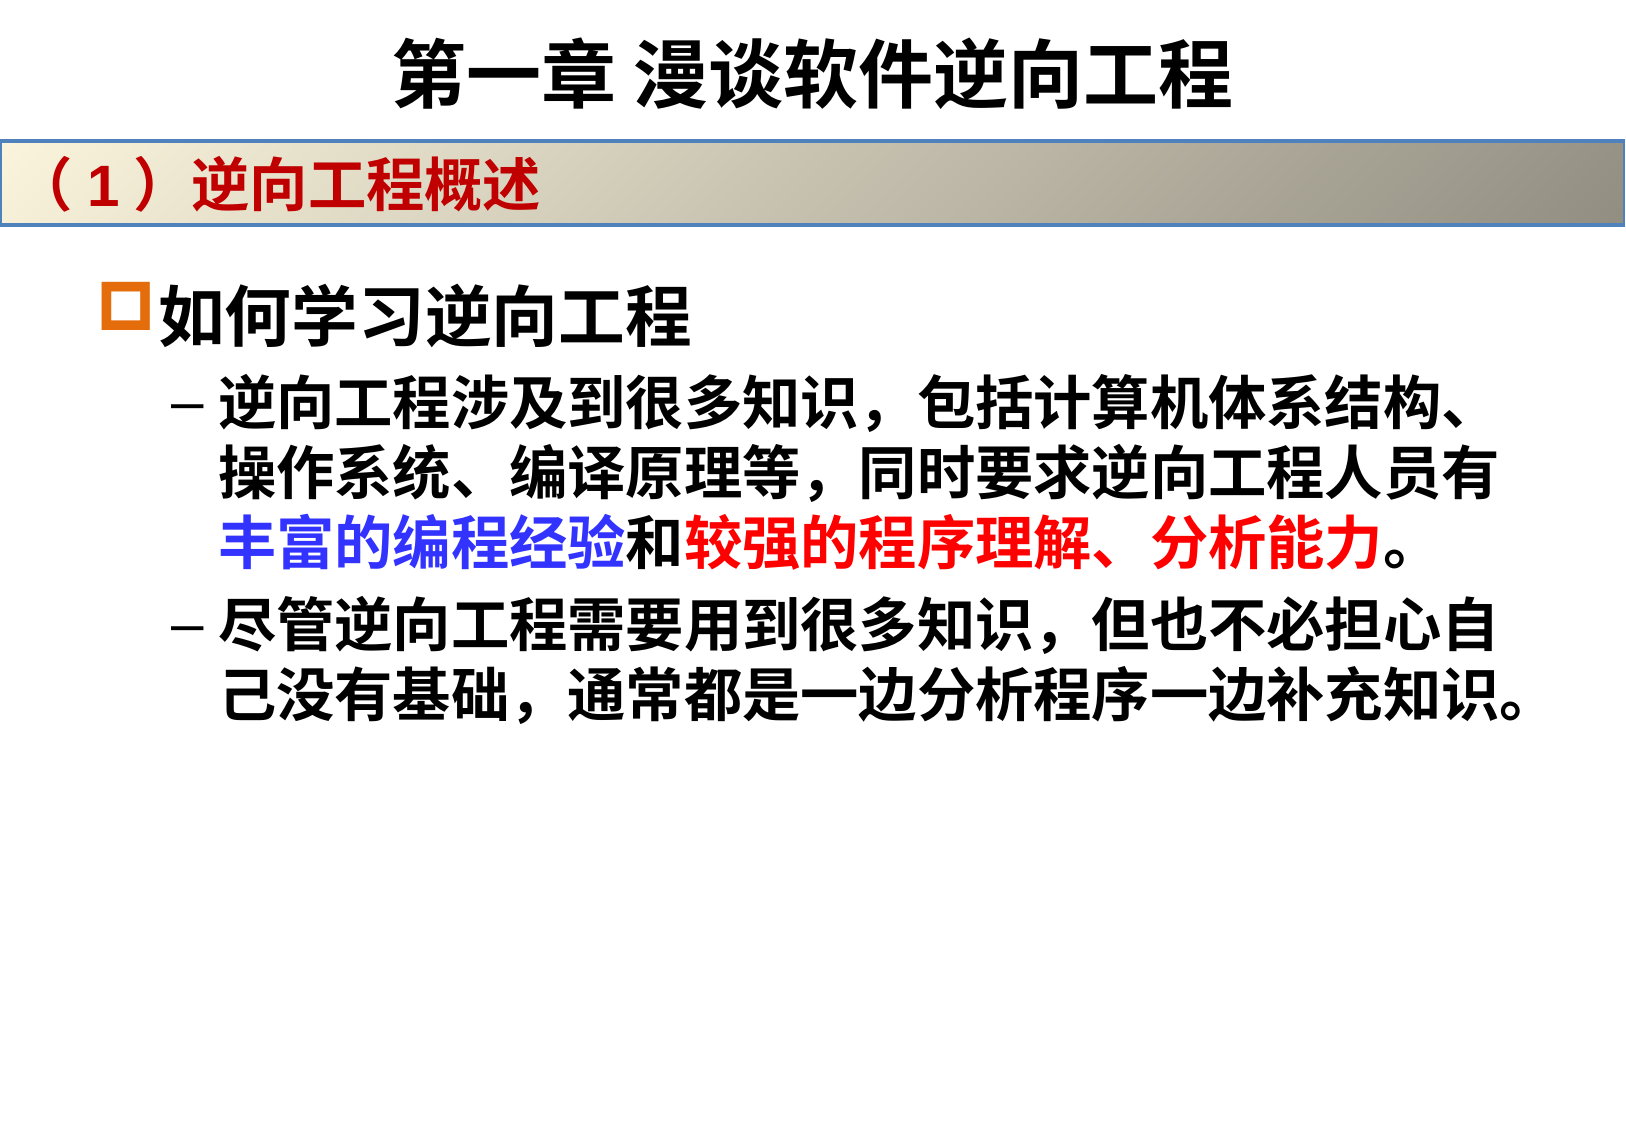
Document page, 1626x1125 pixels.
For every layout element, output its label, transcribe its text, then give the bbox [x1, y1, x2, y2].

text_box （1）逆向工程概述 [0, 139, 1625, 227]
list 如何学习逆向工程 逆向工程涉及到很多知识，包括计算机体系结构、操作系统、编译原理等，同时要求逆向工程人员有丰富的编程经验和较强的程序理解、分析能力。 尽管逆向工程需要用到很多知识，但也不必担心自己没有基础，通常都是一边分析程序一边补充知识。 [81, 267, 1544, 1012]
title 第一章 漫谈软件逆向工程 [81, 19, 1544, 126]
